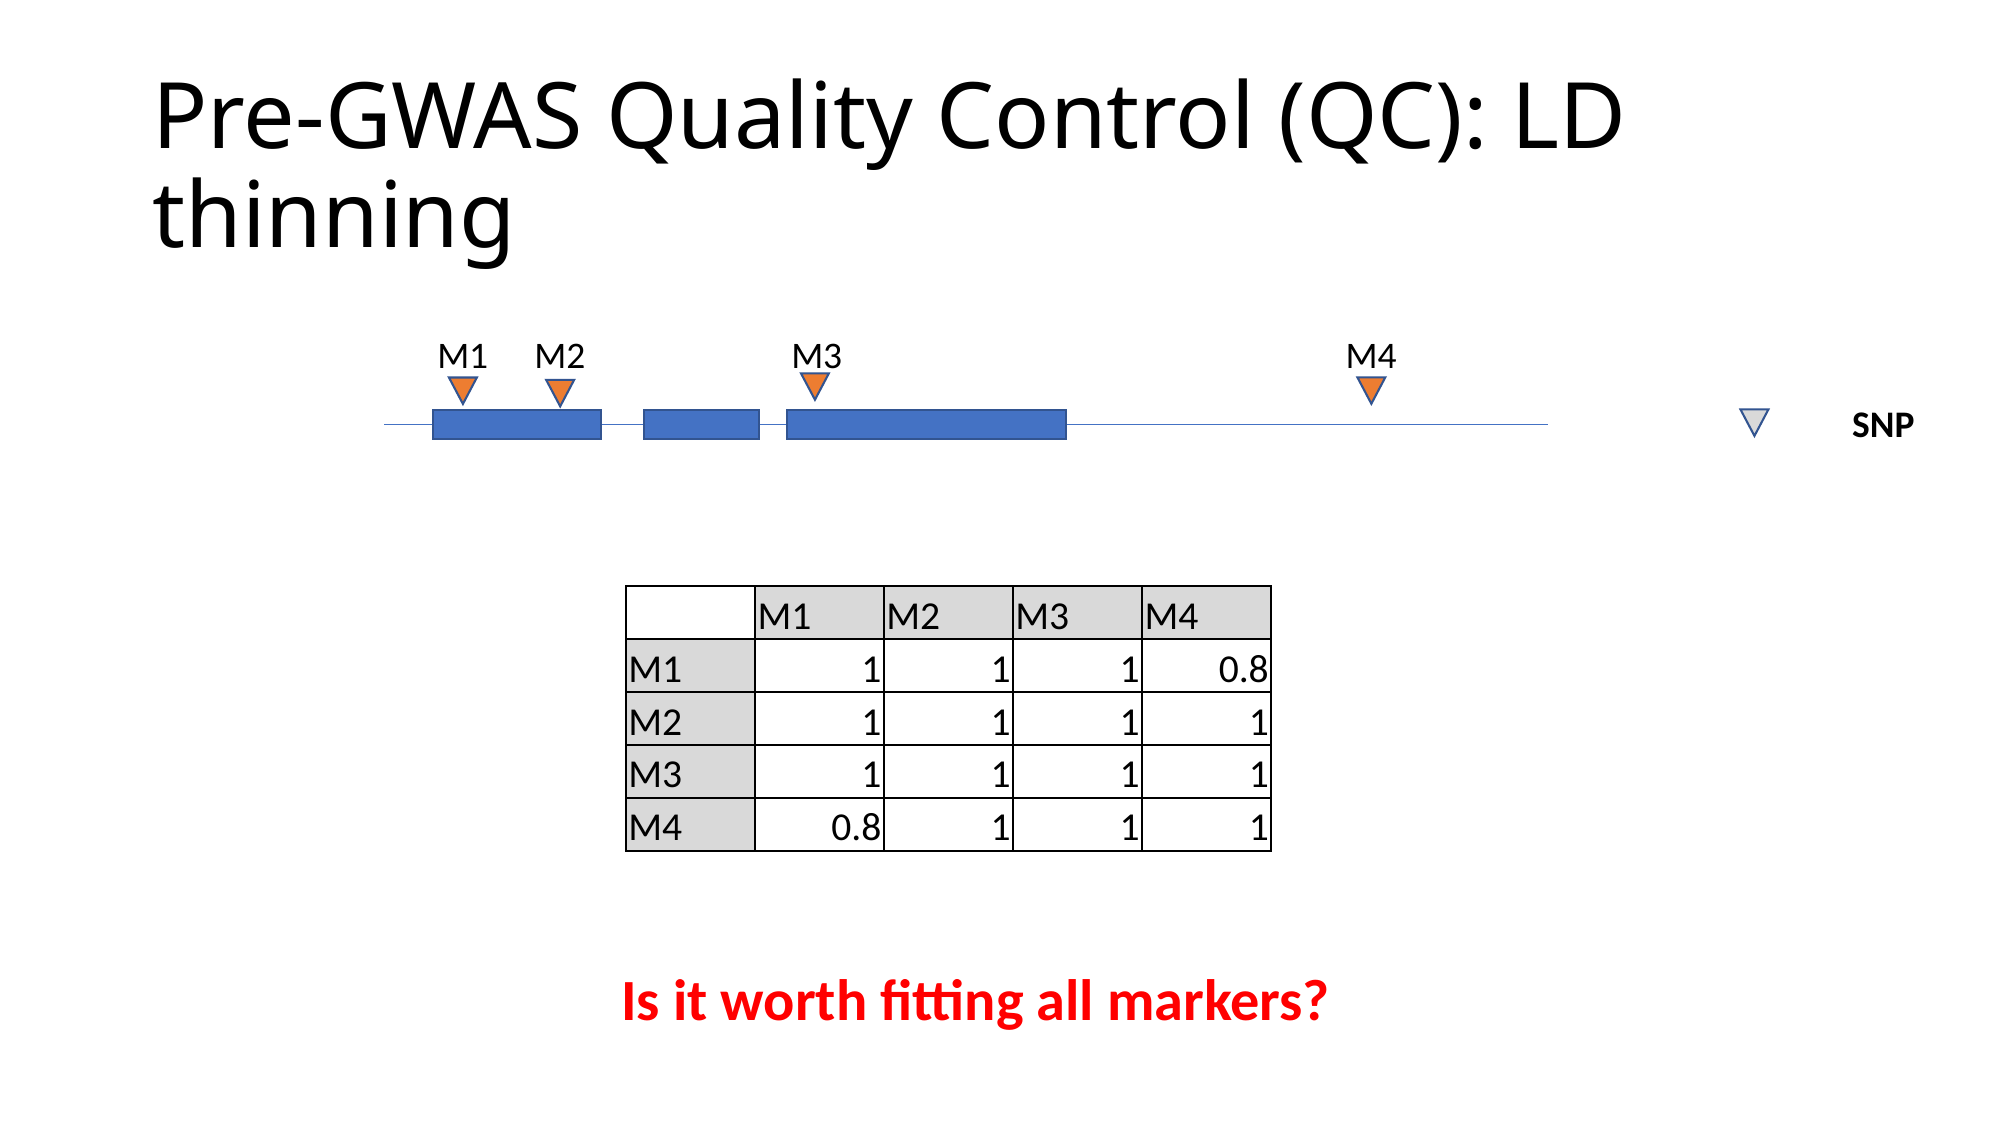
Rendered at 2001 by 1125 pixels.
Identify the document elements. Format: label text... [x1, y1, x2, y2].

table_cell M4 [627, 799, 754, 850]
text_box [432, 409, 602, 424]
table_cell 1 [756, 746, 883, 797]
text_box [547, 384, 574, 409]
table_header [627, 587, 754, 638]
table_cell M2 [627, 693, 754, 744]
table_cell 1 [1014, 799, 1141, 850]
text_box [643, 425, 760, 440]
text_box [786, 425, 1067, 440]
table_header M4 [1143, 587, 1270, 638]
table_cell 1 [756, 640, 883, 691]
table_cell 0.8 [756, 799, 883, 850]
table_cell 1 [1143, 693, 1270, 744]
text_box M4 [1330, 324, 1412, 384]
text_box [432, 425, 602, 440]
table_cell 1 [885, 640, 1012, 691]
table_cell 1 [885, 746, 1012, 797]
text_box M3 [776, 324, 858, 384]
text_box [451, 384, 475, 407]
text_box [805, 384, 825, 402]
table_cell 1 [1143, 746, 1270, 797]
table_cell 1 [756, 693, 883, 744]
title Pre-GWAS Quality Control (QC): LD thinning [137, 59, 1863, 278]
text_box [643, 409, 760, 424]
table_cell 1 [885, 693, 1012, 744]
table_header M3 [1014, 587, 1141, 638]
table_cell M1 [627, 640, 754, 691]
table_cell 1 [1143, 799, 1270, 850]
text_box [1738, 408, 1771, 439]
table_cell 1 [885, 799, 1012, 850]
text_box Is it worth fitting all markers? [606, 954, 1346, 1040]
text_box M1 [422, 324, 504, 384]
table_cell M3 [627, 746, 754, 797]
table_cell 1 [1014, 640, 1141, 691]
text_box SNP [1837, 392, 1930, 453]
table_header M2 [885, 587, 1012, 638]
table_cell 1 [1014, 693, 1141, 744]
text_box M2 [519, 324, 601, 384]
text_box [1359, 384, 1383, 406]
table_header M1 [756, 587, 883, 638]
table_cell 0.8 [1143, 640, 1270, 691]
table_cell 1 [1014, 746, 1141, 797]
text_box [786, 409, 1067, 424]
